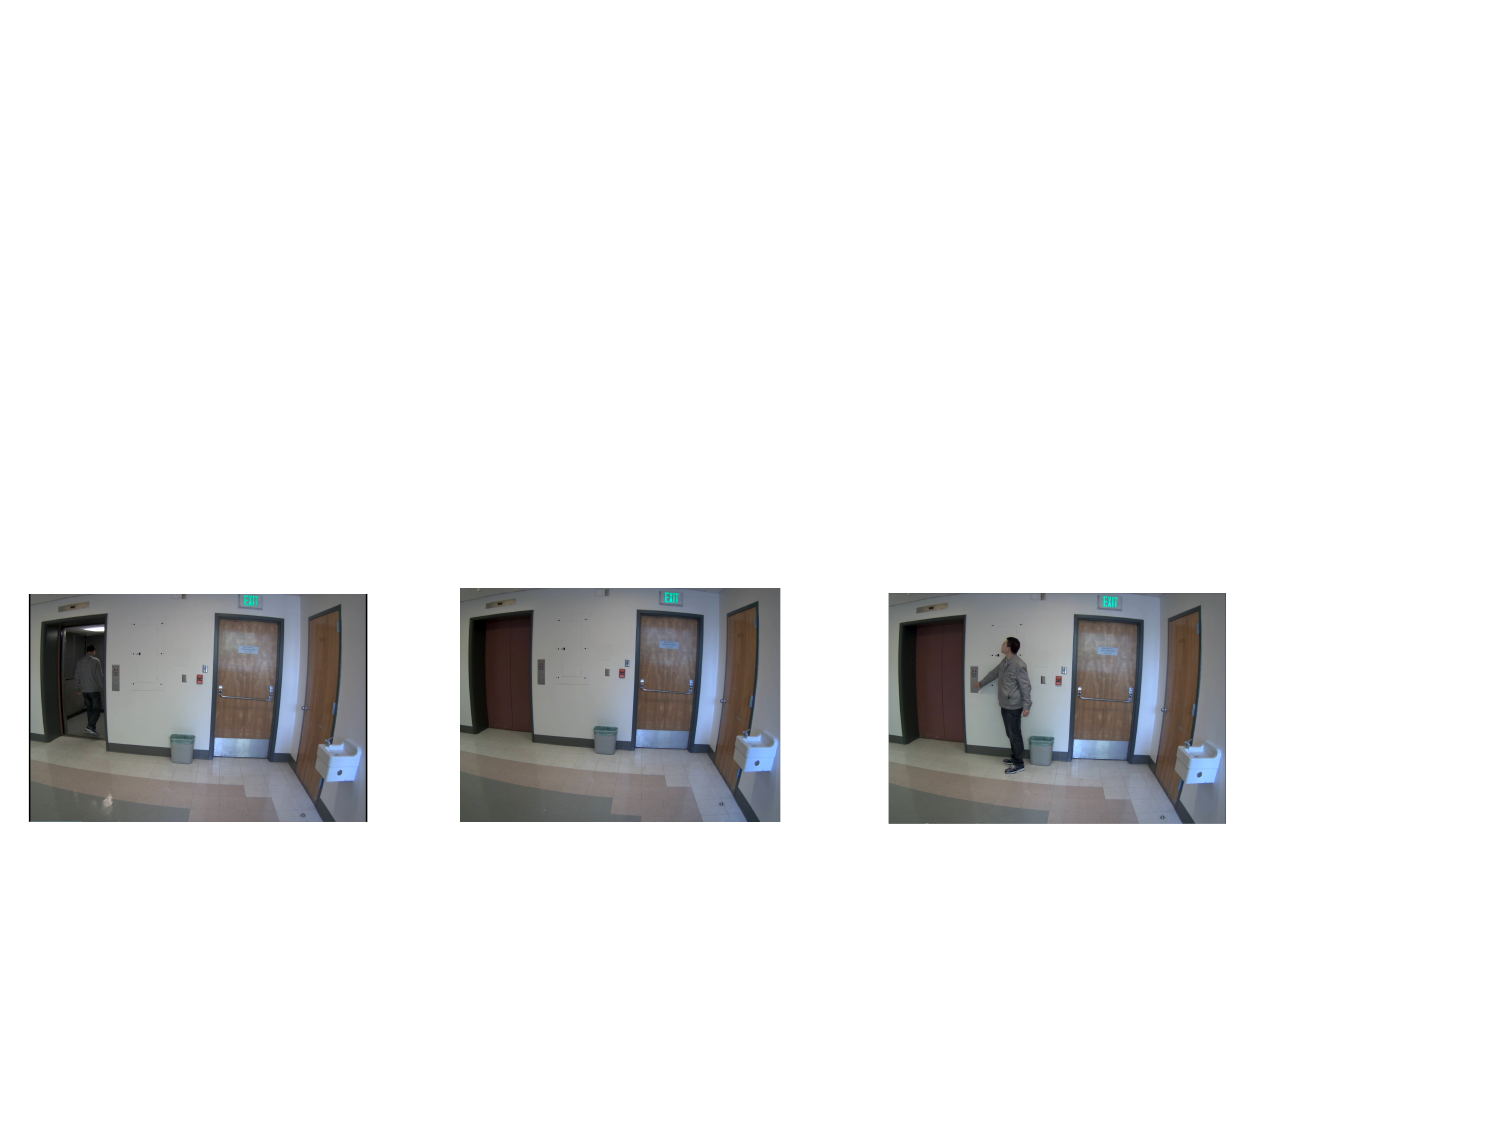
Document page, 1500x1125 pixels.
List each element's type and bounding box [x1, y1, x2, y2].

picture [888, 593, 1227, 824]
picture [459, 588, 781, 823]
picture [28, 594, 368, 822]
